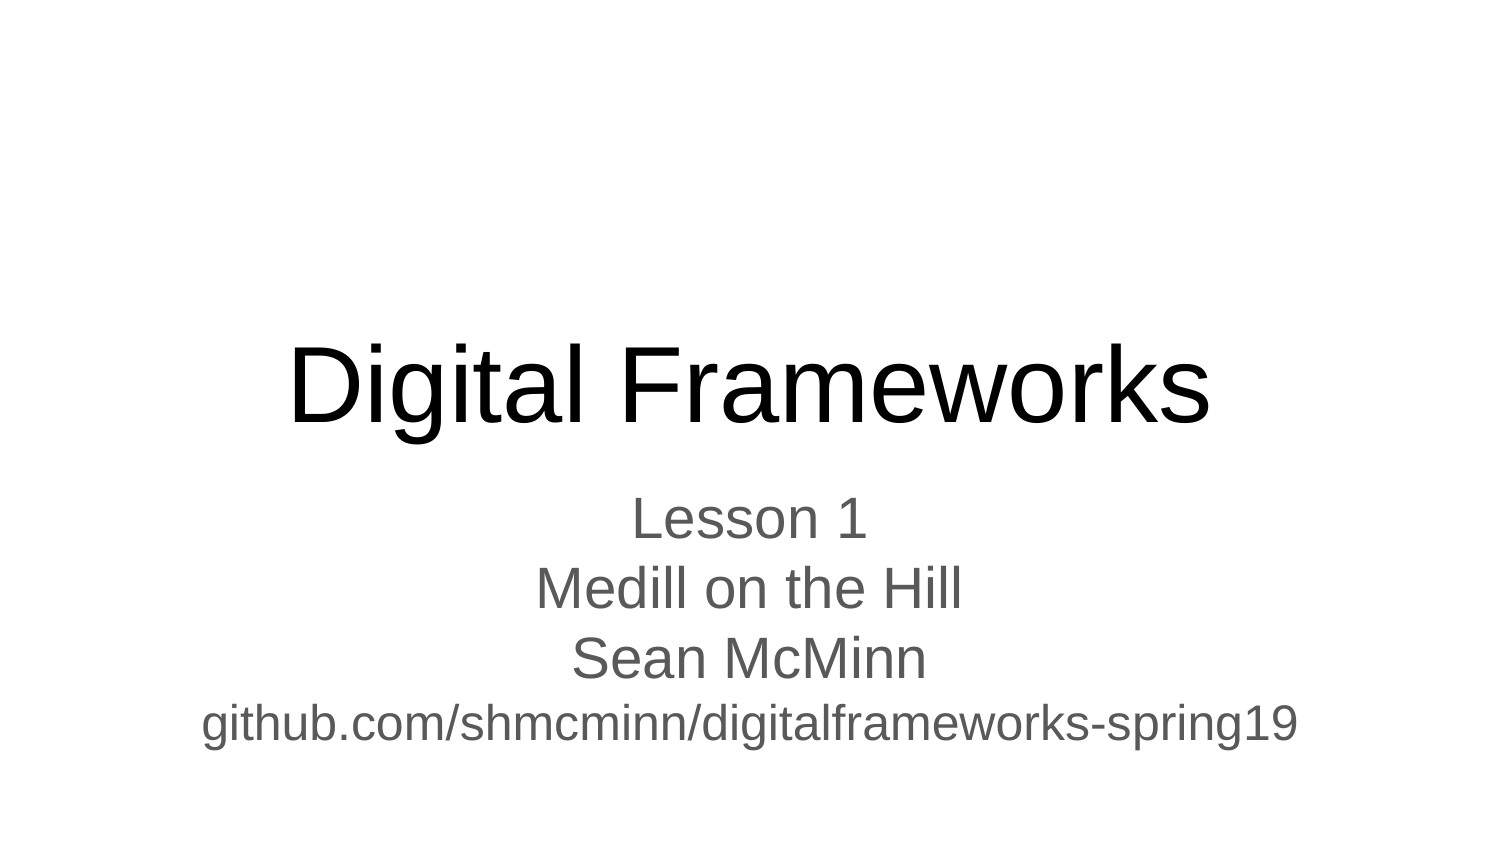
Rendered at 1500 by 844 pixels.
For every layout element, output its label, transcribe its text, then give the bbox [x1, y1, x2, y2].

subtitle Lesson 1 Medill on the Hill Sean McMinn github.com/shmcminn/digitalframeworks-spring19 [51, 464, 1449, 595]
title Digital Frameworks [51, 122, 1449, 459]
